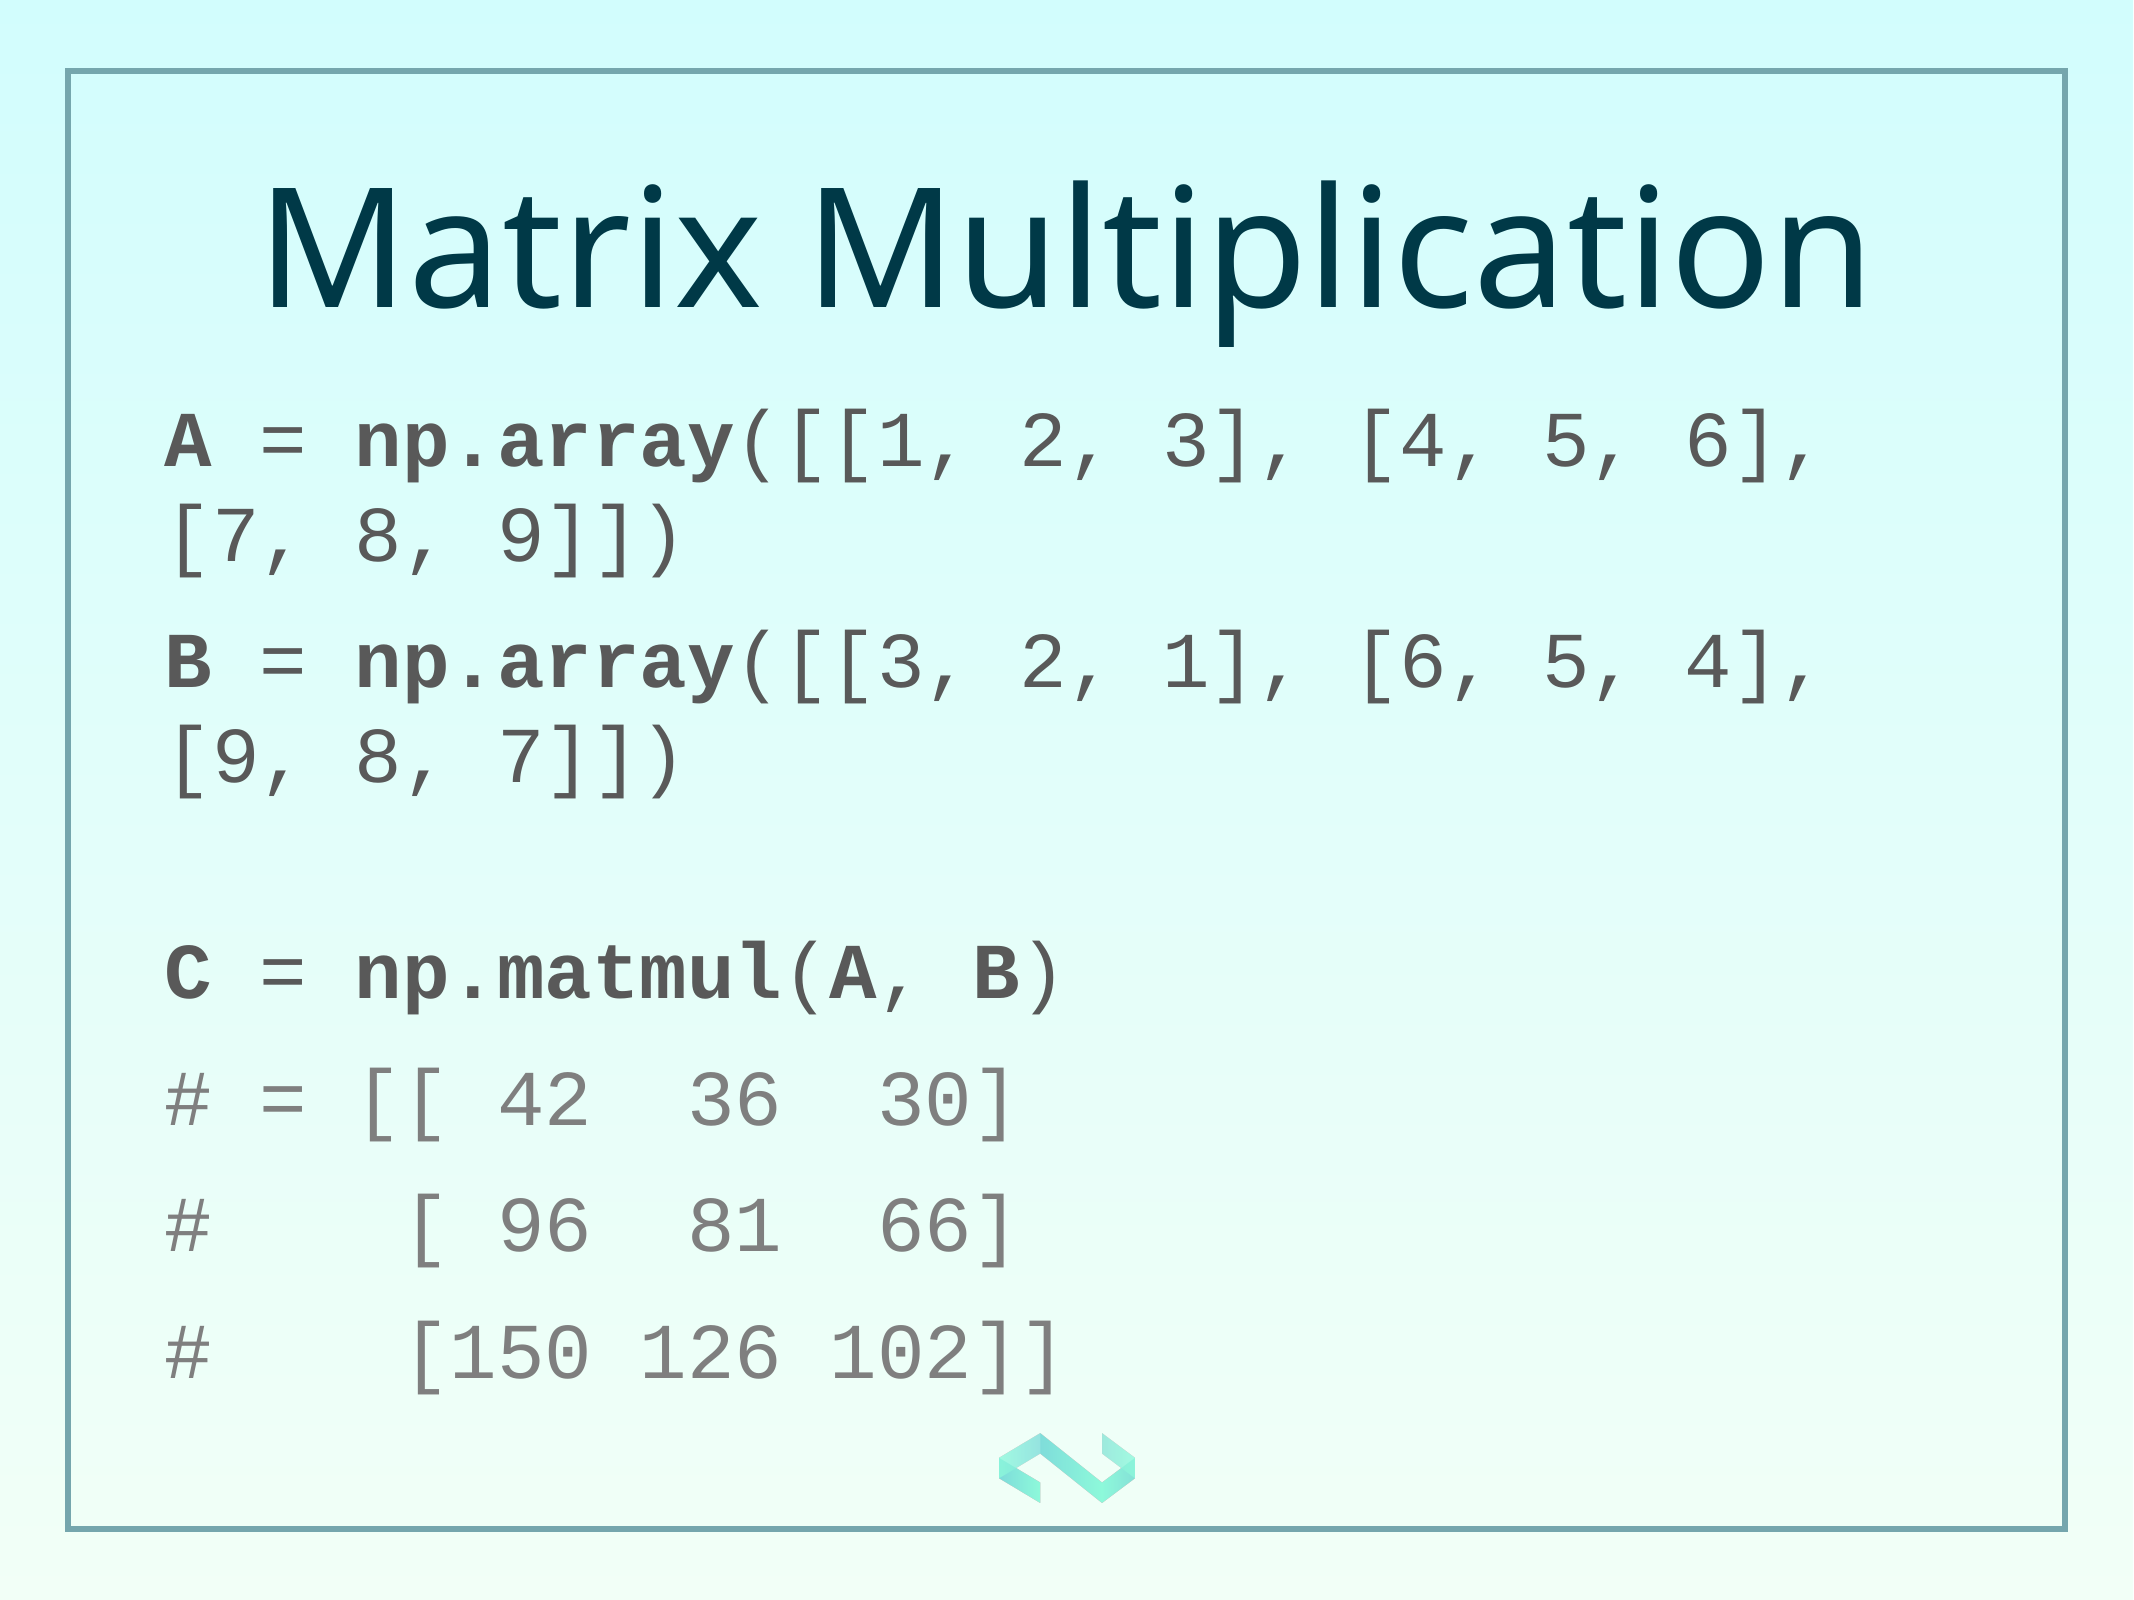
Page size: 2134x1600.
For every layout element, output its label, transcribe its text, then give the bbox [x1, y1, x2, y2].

list A = np.array([[1, 2, 3], [4, 5, 6], [7, 8, 9]]) B = np.array([[3, 2, 1], [6, 5, 4], [9, 8, 7]]) C = np.matmul(A, B) # = [[ 42 36 30] # [ 96 81 66] # [150 126 102]] [155, 374, 1978, 1407]
title Matrix Multiplication [155, 66, 1978, 374]
